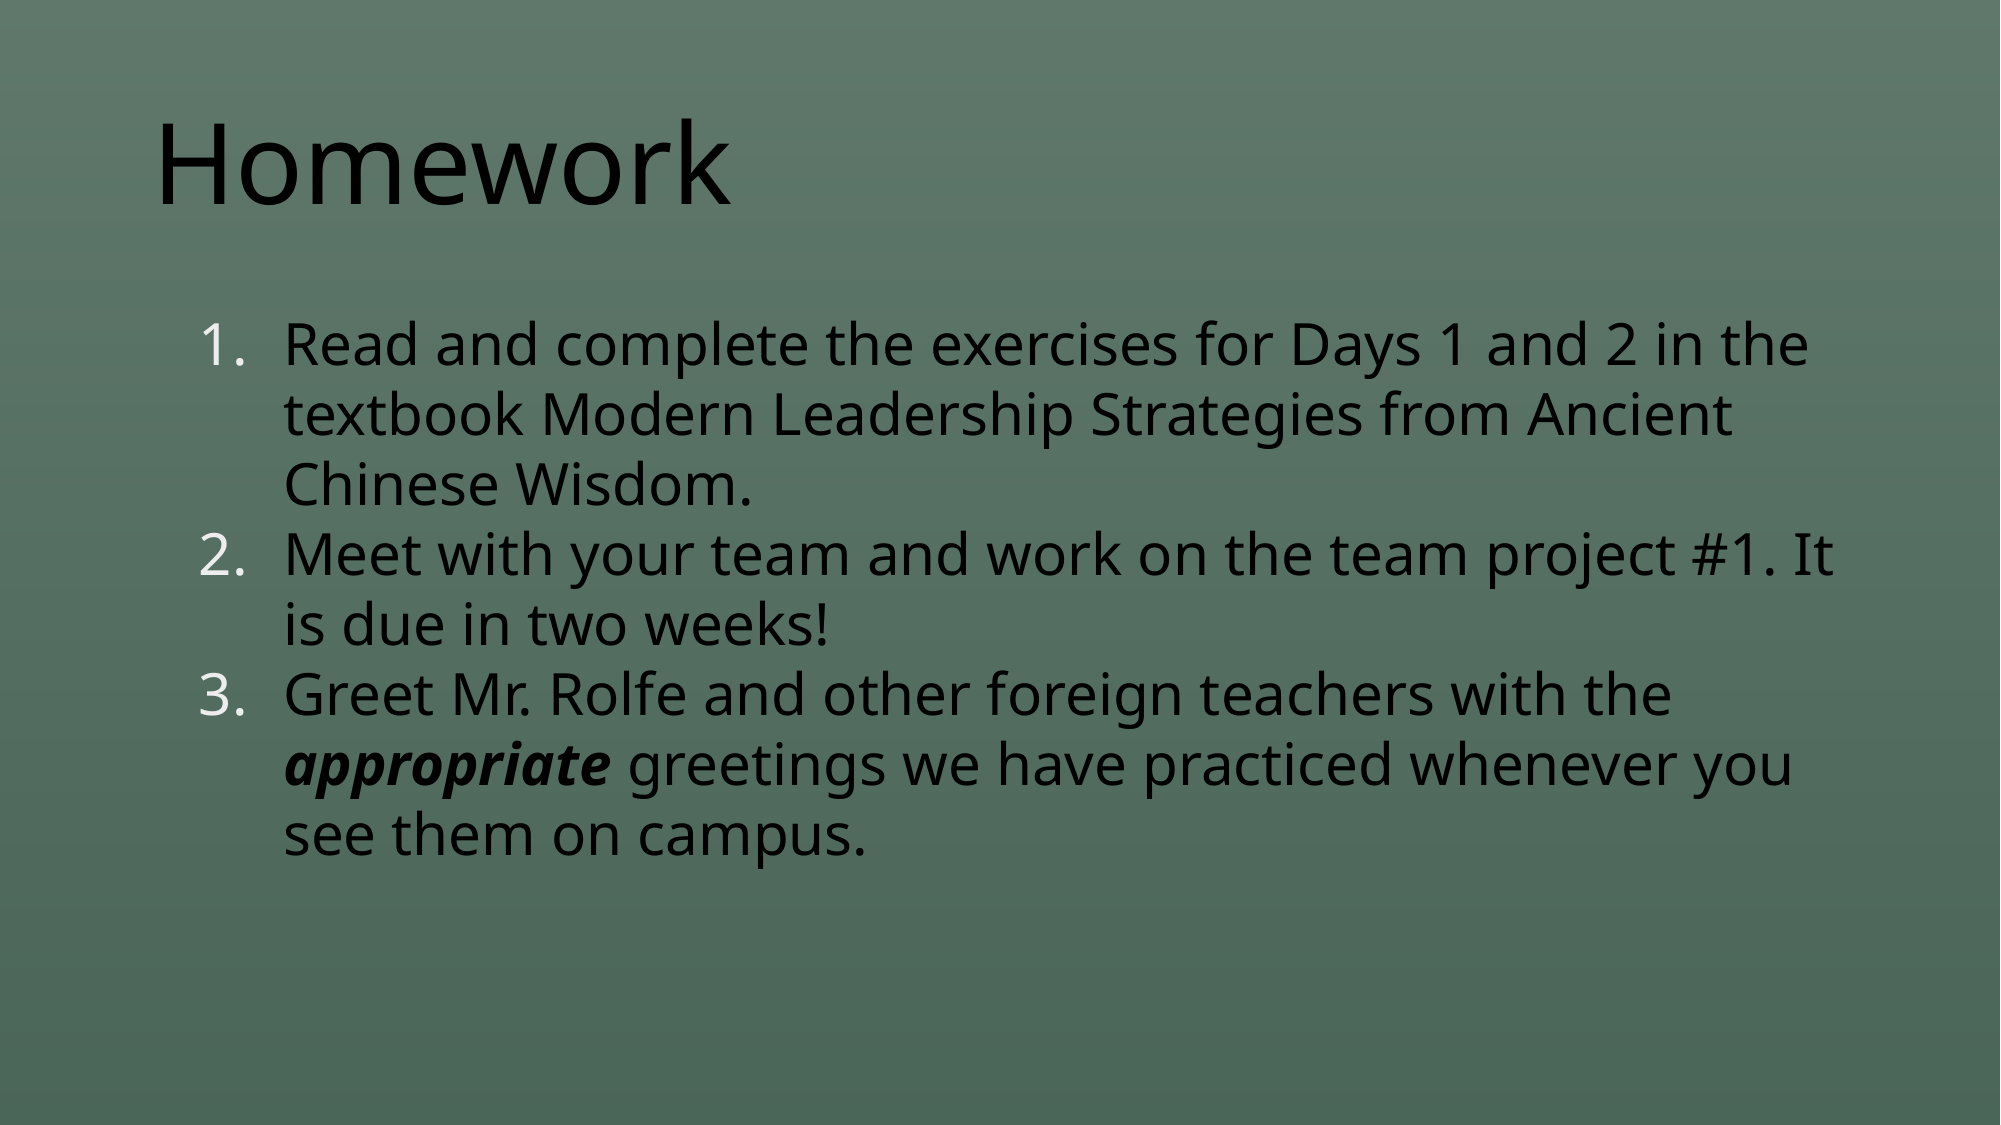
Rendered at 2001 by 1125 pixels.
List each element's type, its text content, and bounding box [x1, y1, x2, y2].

list Read and complete the exercises for Days 1 and 2 in the textbook Modern Leadership Strategies from Ancient Chinese Wisdom. Meet with your team and work on the team project #1. It is due in two weeks! Greet Mr. Rolfe and other foreign teachers with the appropriate greetings we have practiced whenever you see them on campus. [183, 299, 1863, 1014]
title Homework [137, 59, 1863, 278]
